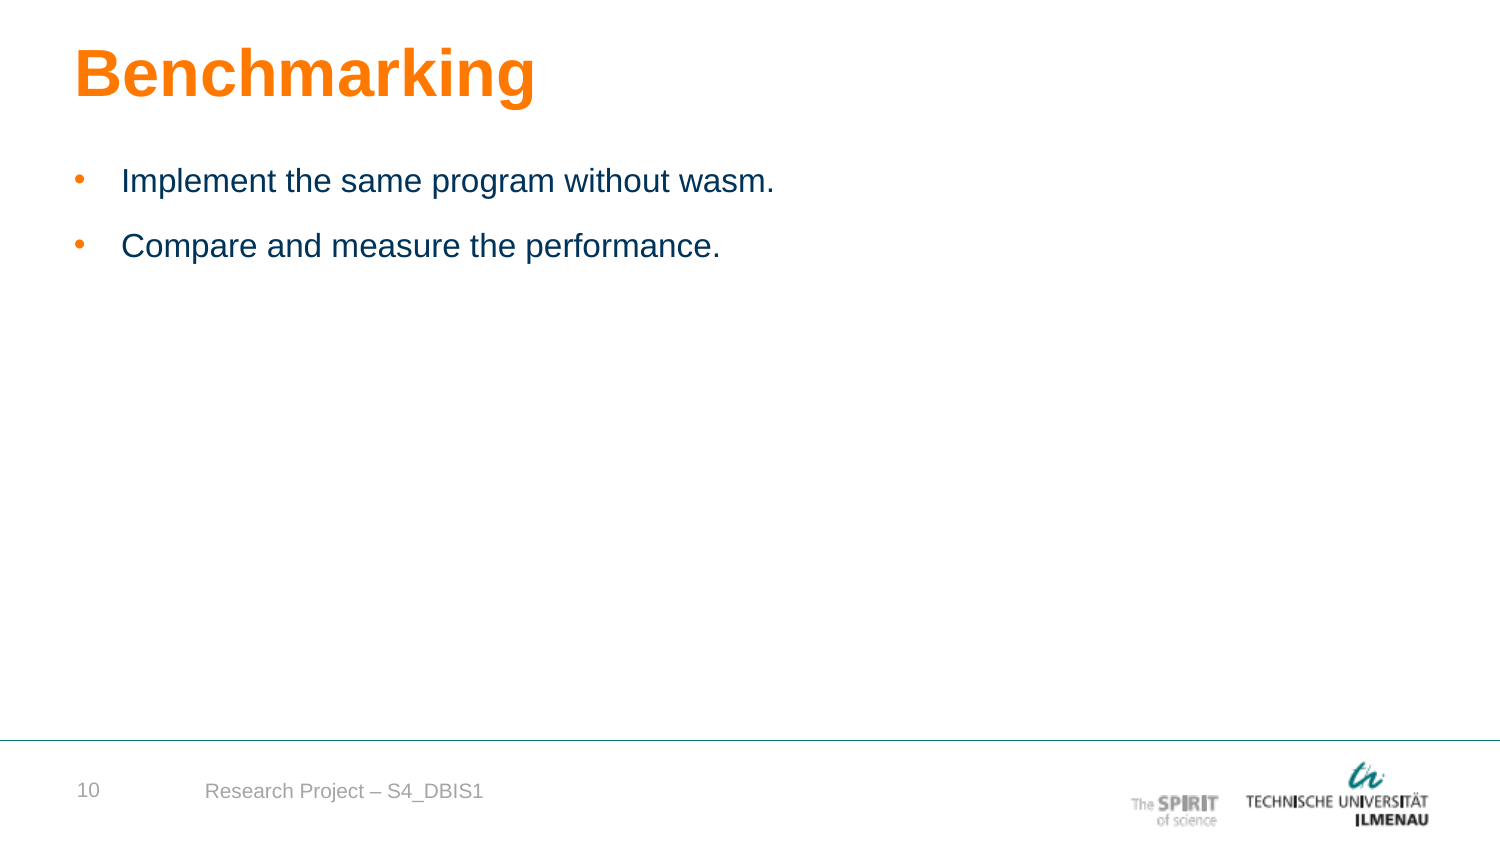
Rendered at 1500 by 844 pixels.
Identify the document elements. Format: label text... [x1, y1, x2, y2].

list Benchmarking [74, 38, 1424, 122]
slide_number 10 [76, 766, 186, 812]
footer Research Project – S4_DBIS1 [189, 767, 1081, 813]
list Implement the same program without wasm. Compare and measure the performance. [71, 159, 1428, 674]
